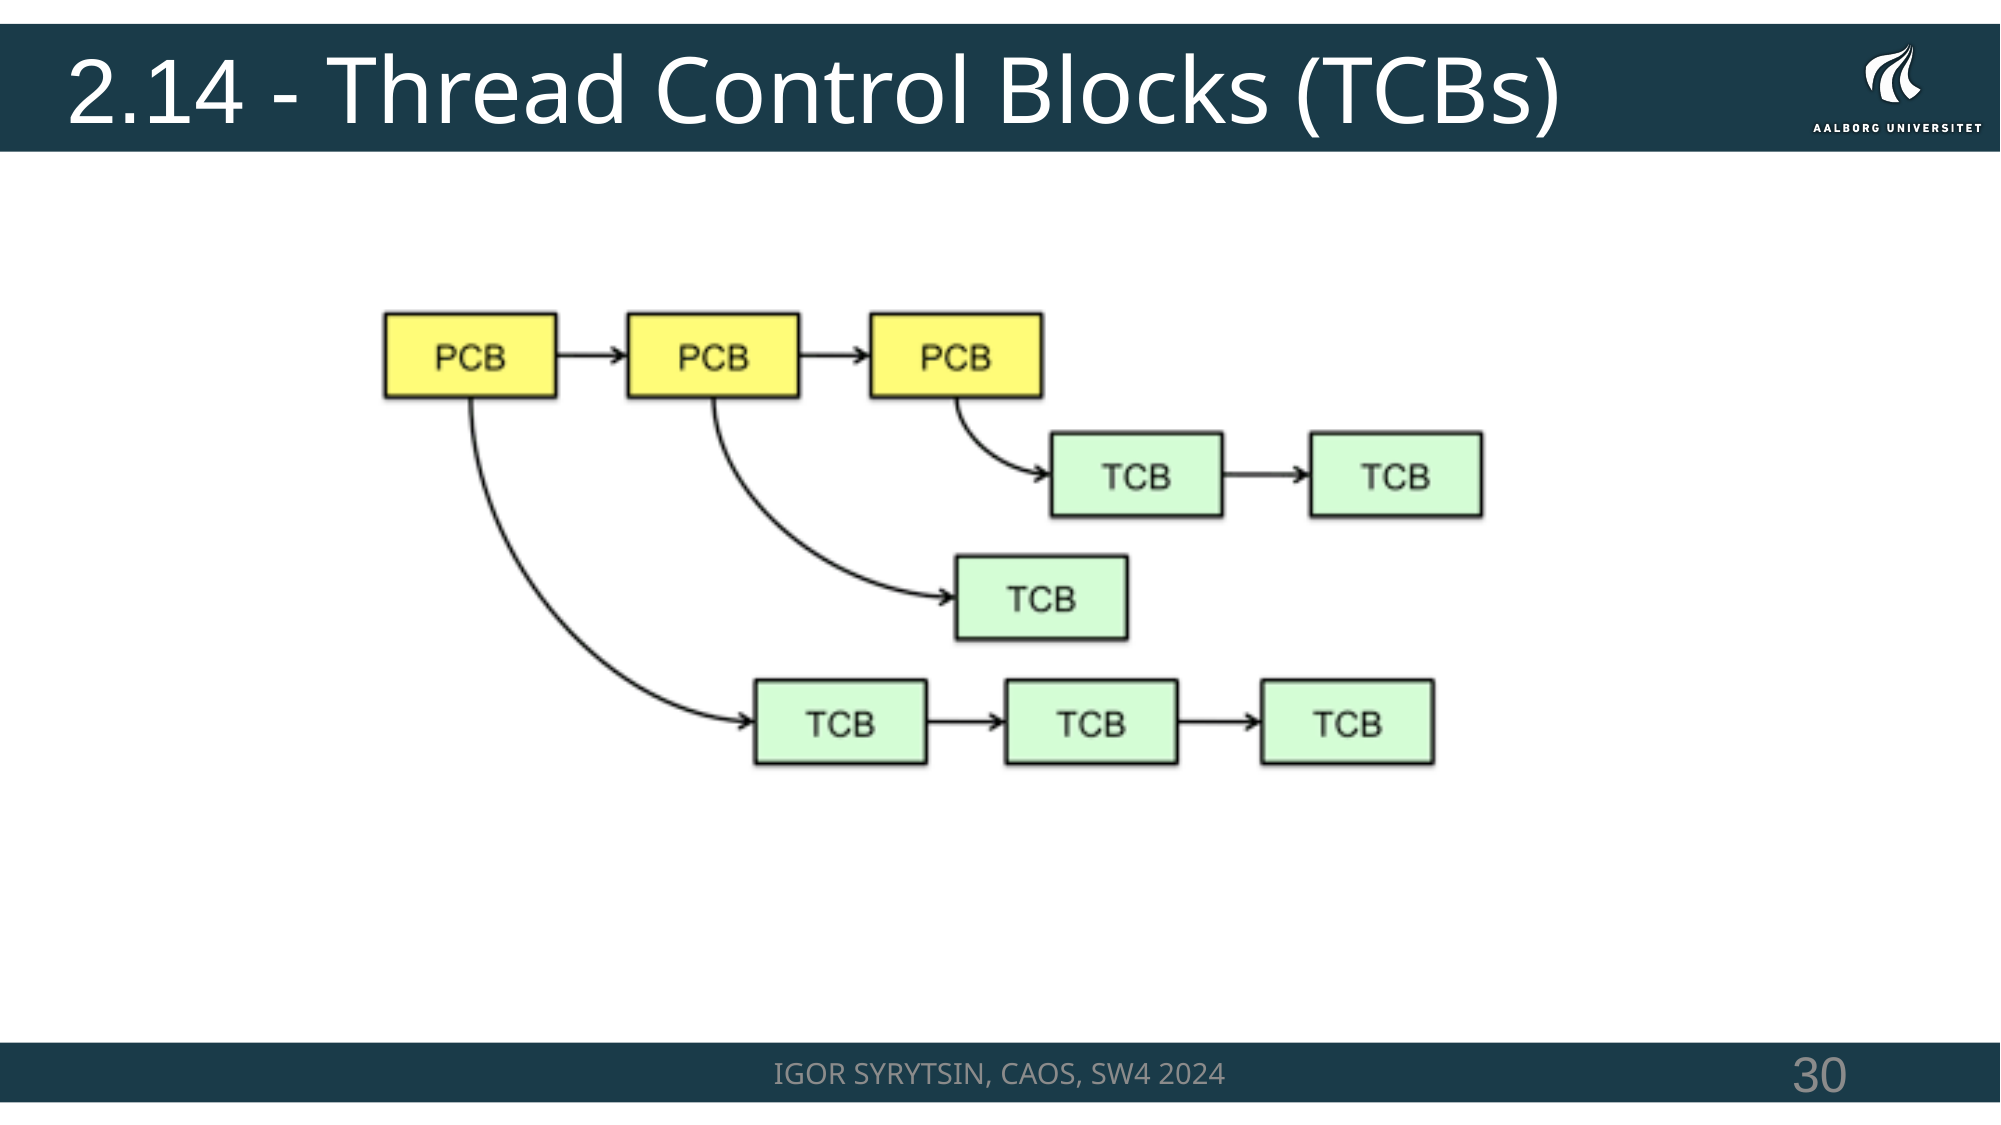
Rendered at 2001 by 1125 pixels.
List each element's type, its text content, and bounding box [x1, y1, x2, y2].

title 2.14 - Thread Control Blocks (TCBs) [52, 36, 1778, 140]
picture [1799, 30, 1995, 146]
text_box IGOR SYRYTSIN, CAOS, SW4 2024 [662, 1042, 1338, 1103]
picture [377, 307, 1492, 777]
